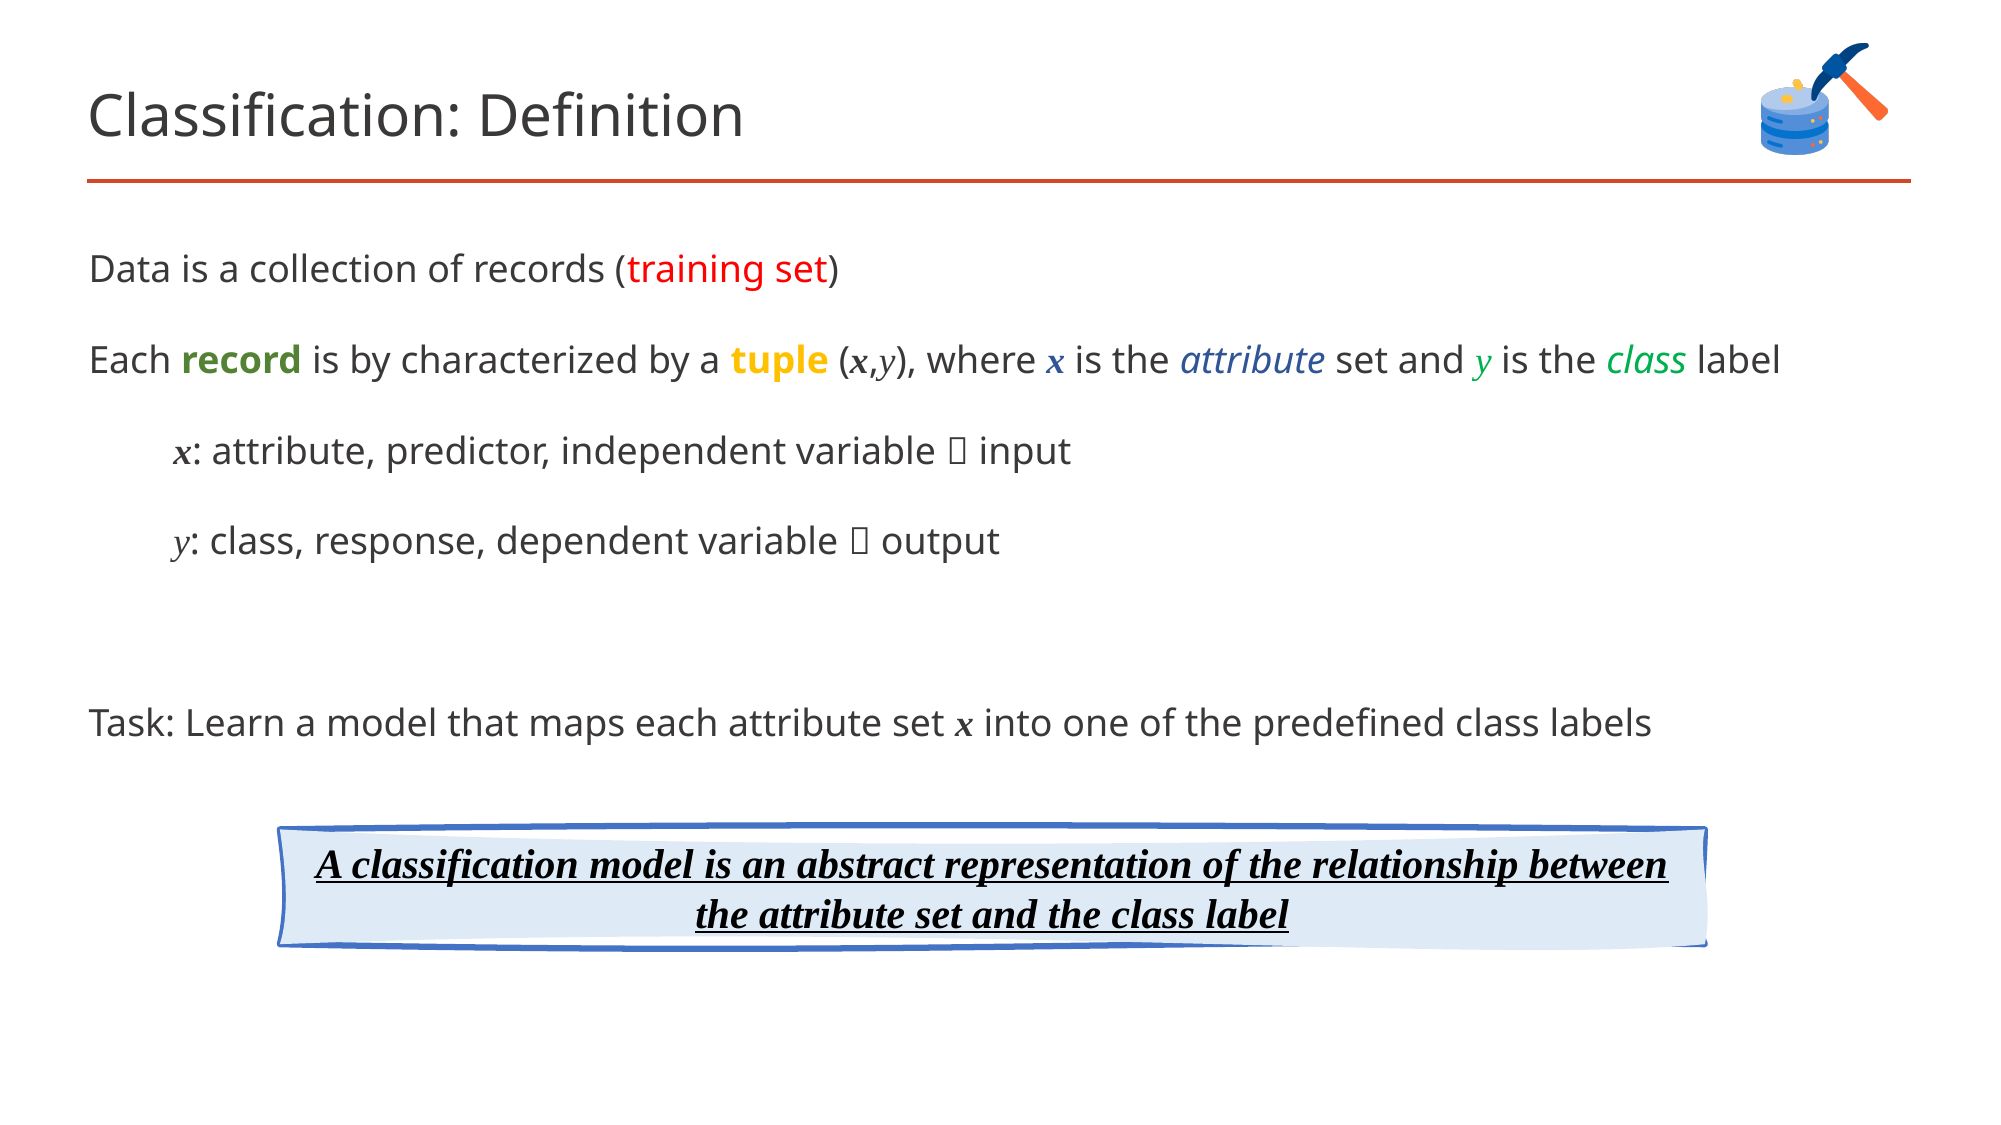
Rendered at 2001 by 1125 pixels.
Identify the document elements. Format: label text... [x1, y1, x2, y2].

picture [1761, 35, 1888, 70]
text_box A classification model is an abstract representation of the relationship between the attribute set and the class label [279, 825, 1708, 951]
title Classification: Definition [72, 70, 1912, 163]
list Data is a collection of records (training set) Each record is by characterized by a tuple (x,y), where x is the attribute set and y is the class label x: attribute, predictor, independent variable  input y: class, response, dependent variable  output Task: Learn a model that maps each attribute set x into one of the predefined class labels [73, 237, 1913, 775]
